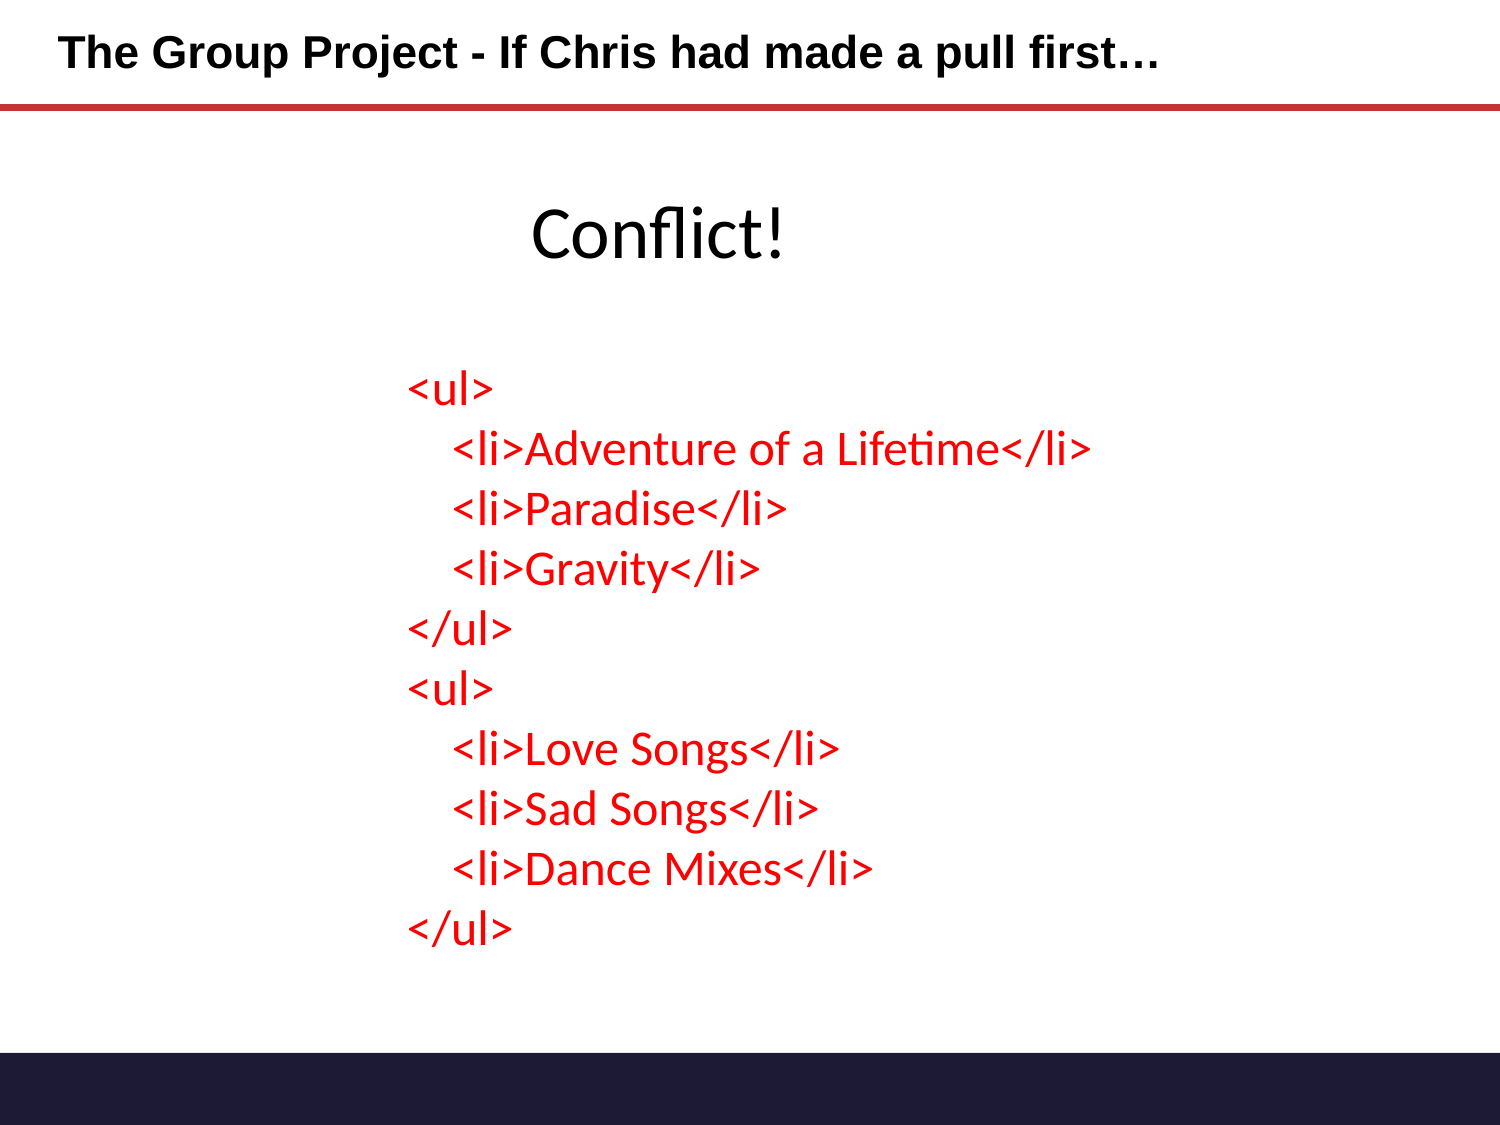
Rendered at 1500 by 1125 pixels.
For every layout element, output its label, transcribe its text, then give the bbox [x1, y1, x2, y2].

title The Group Project - If Chris had made a pull first… [49, 0, 1270, 108]
text_box Conflict! [523, 175, 796, 281]
text_box <ul> <li>Adventure of a Lifetime</li> <li>Paradise</li> <li>Gravity</li> </ul> <ul> <li>Love Songs</li> <li>Sad Songs</li> <li>Dance Mixes</li> </ul> [399, 348, 1101, 964]
